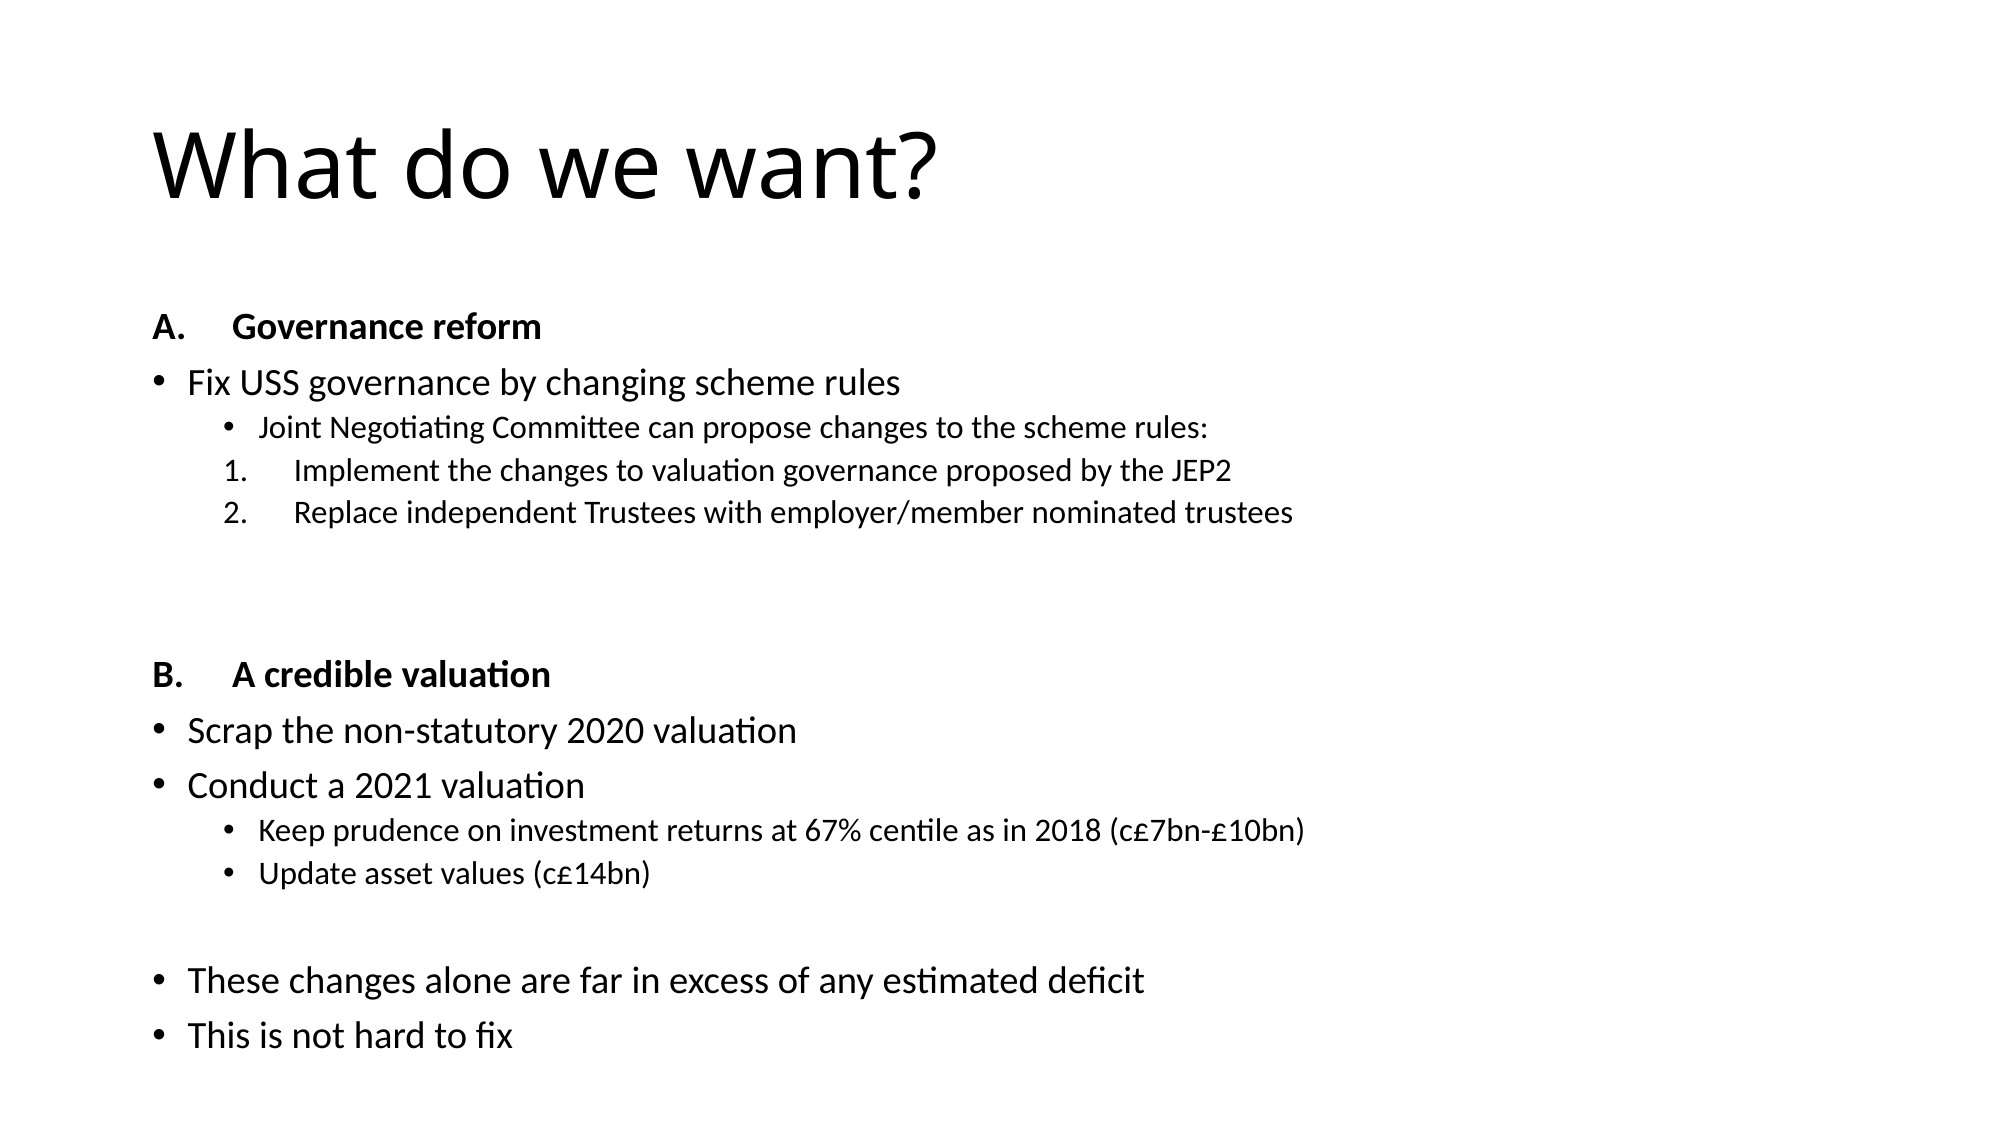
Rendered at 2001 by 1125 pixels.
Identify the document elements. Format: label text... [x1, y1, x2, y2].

title What do we want? [137, 59, 1863, 278]
list Governance reform Fix USS governance by changing scheme rules Joint Negotiating Committee can propose changes to the scheme rules: Implement the changes to valuation governance proposed by the JEP2 Replace independent Trustees with employer/member nominated trustees A credible valuation Scrap the non-statutory 2020 valuation Conduct a 2021 valuation Keep prudence on investment returns at 67% centile as in 2018 (c£7bn-£10bn) Update asset values (c£14bn) These changes alone are far in excess of any estimated deficit This is not hard to fix [137, 299, 1863, 1066]
